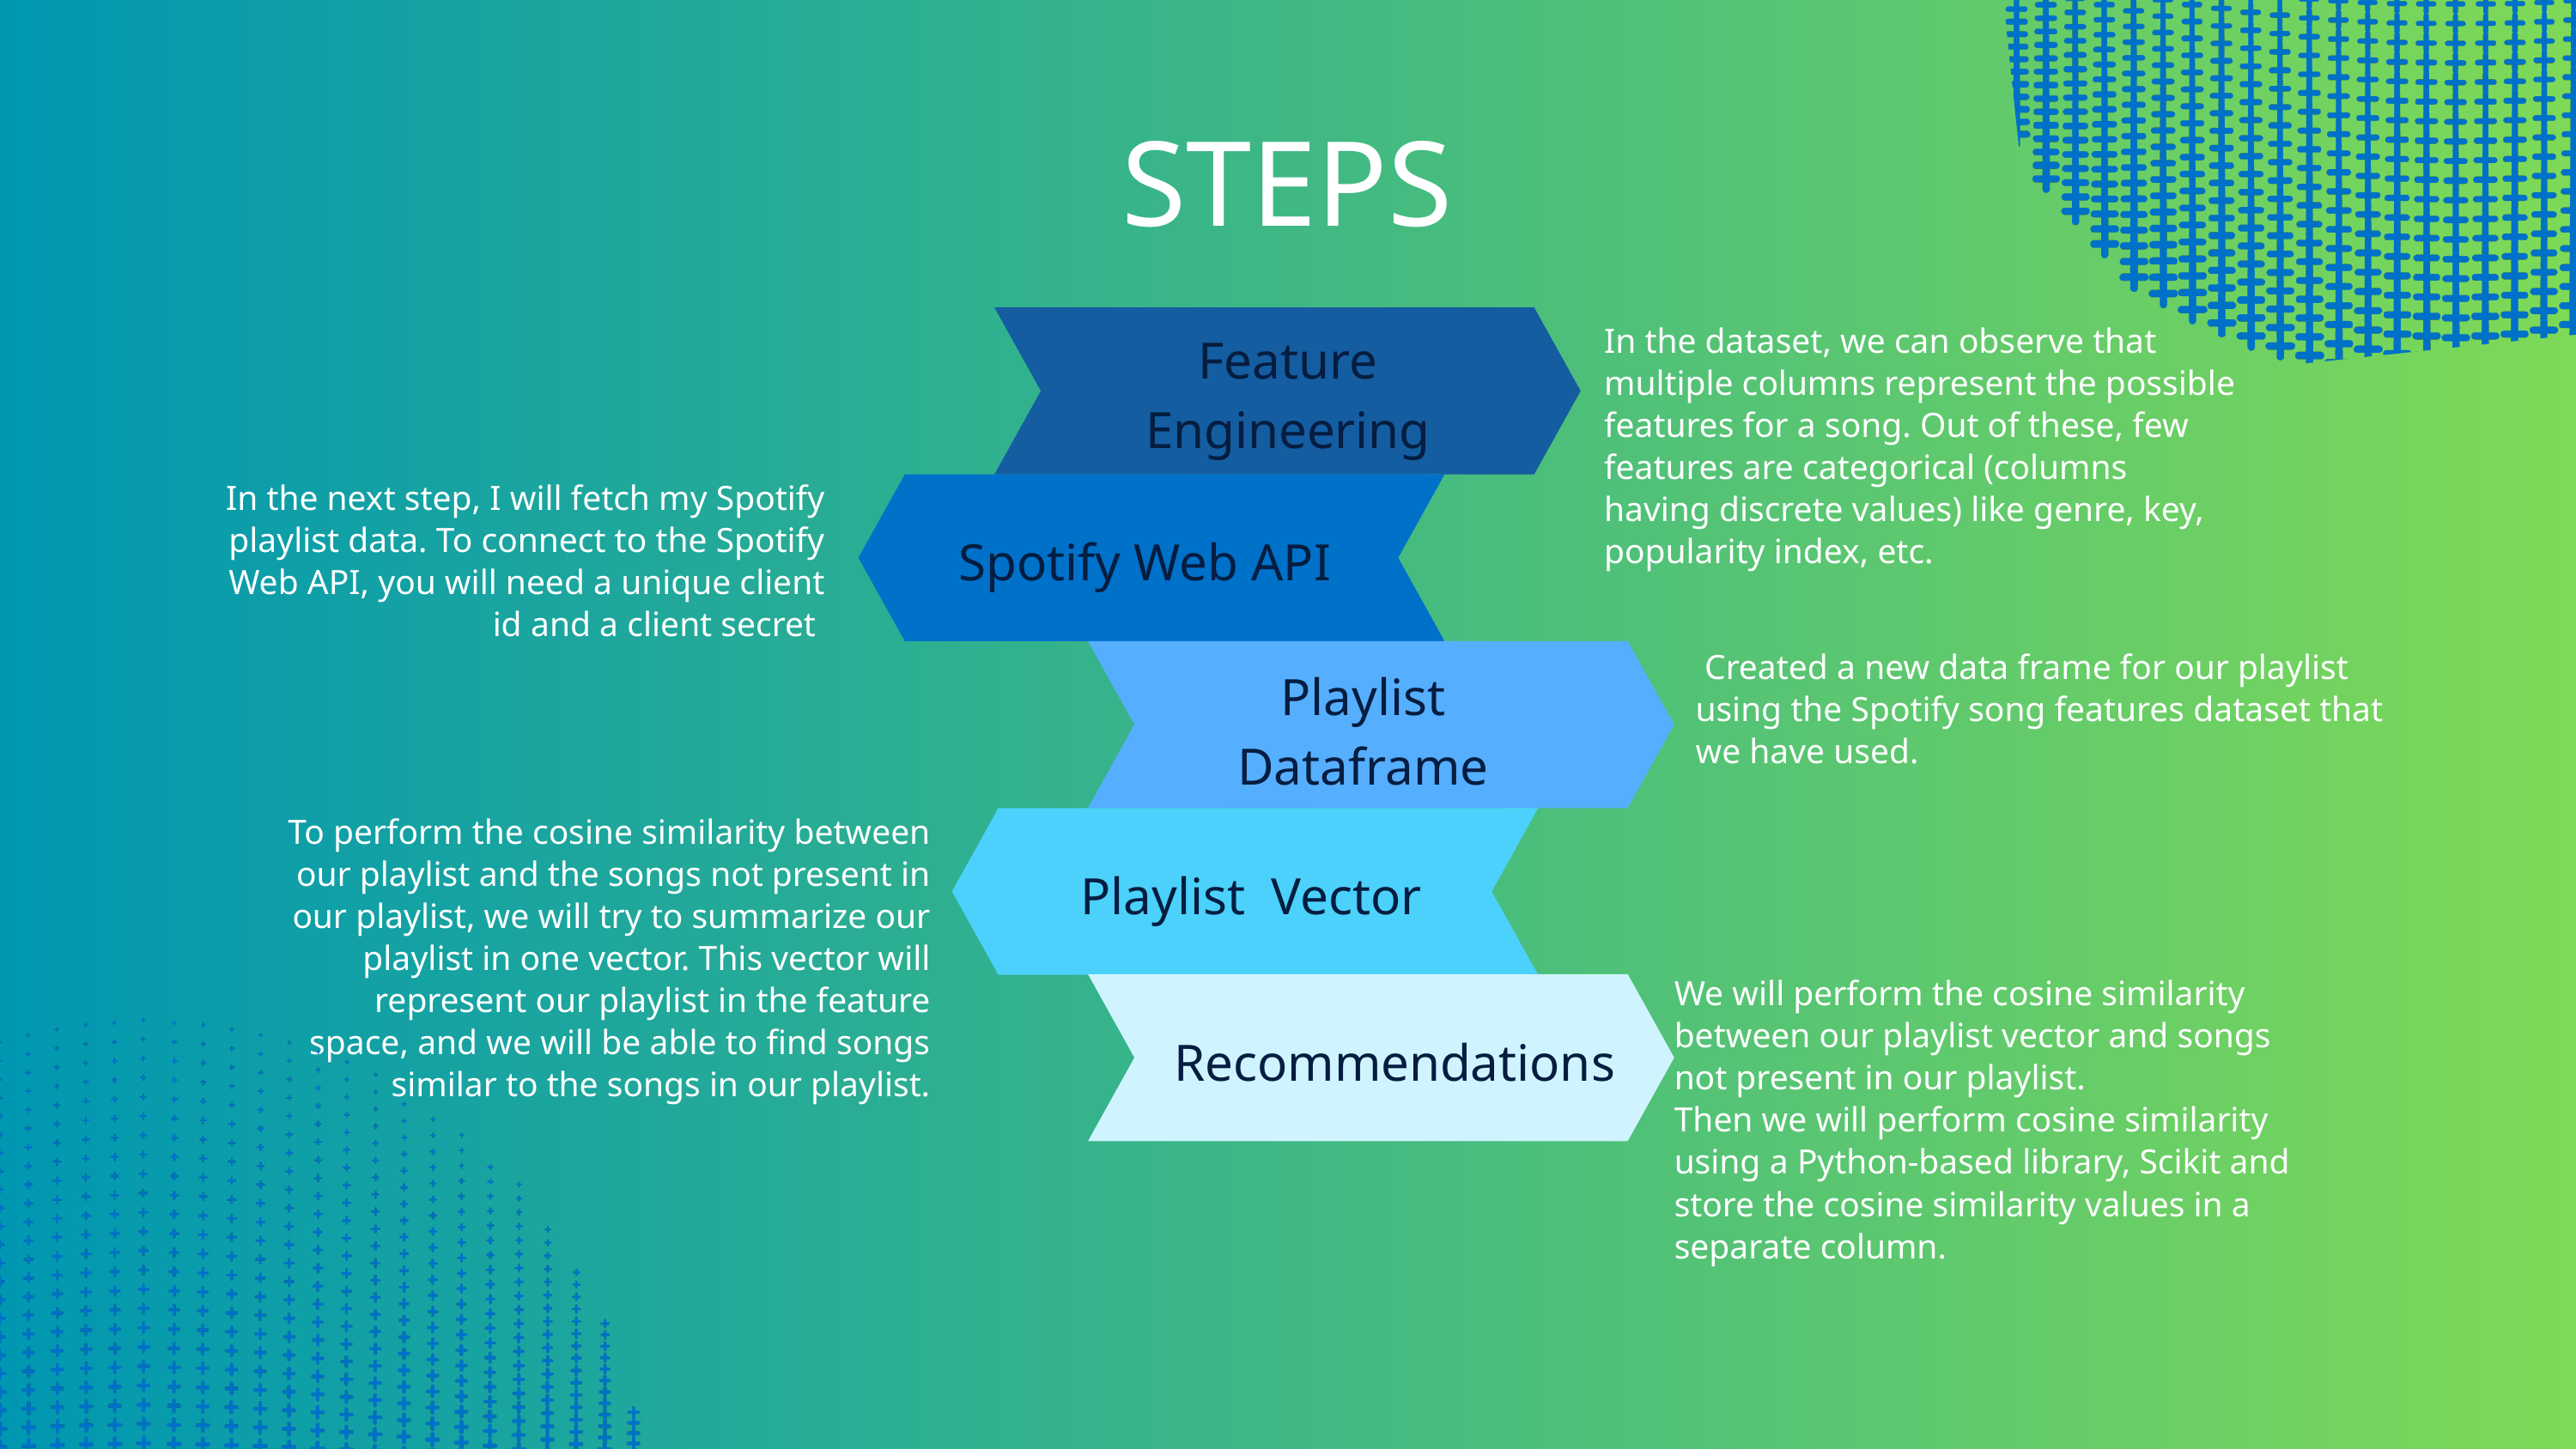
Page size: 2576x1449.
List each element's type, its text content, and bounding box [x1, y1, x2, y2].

text_box To perform the cosine similarity between our playlist and the songs not present in our playlist, we will try to summarize our playlist in one vector. This vector will represent our playlist in the feature space, and we will be able to find songs similar to the songs in our playlist. [274, 808, 931, 1104]
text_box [951, 808, 1539, 975]
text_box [858, 474, 1445, 642]
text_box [1087, 640, 1674, 809]
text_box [993, 306, 1582, 475]
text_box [1087, 973, 1674, 1142]
text_box [2003, 0, 2576, 391]
text_box In the dataset, we can observe that multiple columns represent the possible features for a song. Out of these, few features are categorical (columns having discrete values) like genre, key, popularity index, etc. [1604, 318, 2242, 571]
text_box [0, 1017, 644, 1449]
text_box We will perform the cosine similarity between our playlist vector and songs not present in our playlist. Then we will perform cosine similarity using a Python-based library, Scikit and store the cosine similarity values in a separate column. [1674, 970, 2308, 1265]
text_box STEPS [691, 108, 1884, 251]
text_box In the next step, I will fetch my Spotify playlist data. To connect to the Spotify Web API, you will need a unique client id and a client secret [191, 475, 825, 644]
text_box Created a new data frame for our playlist using the Spotify song features dataset that we have used. [1695, 644, 2384, 771]
